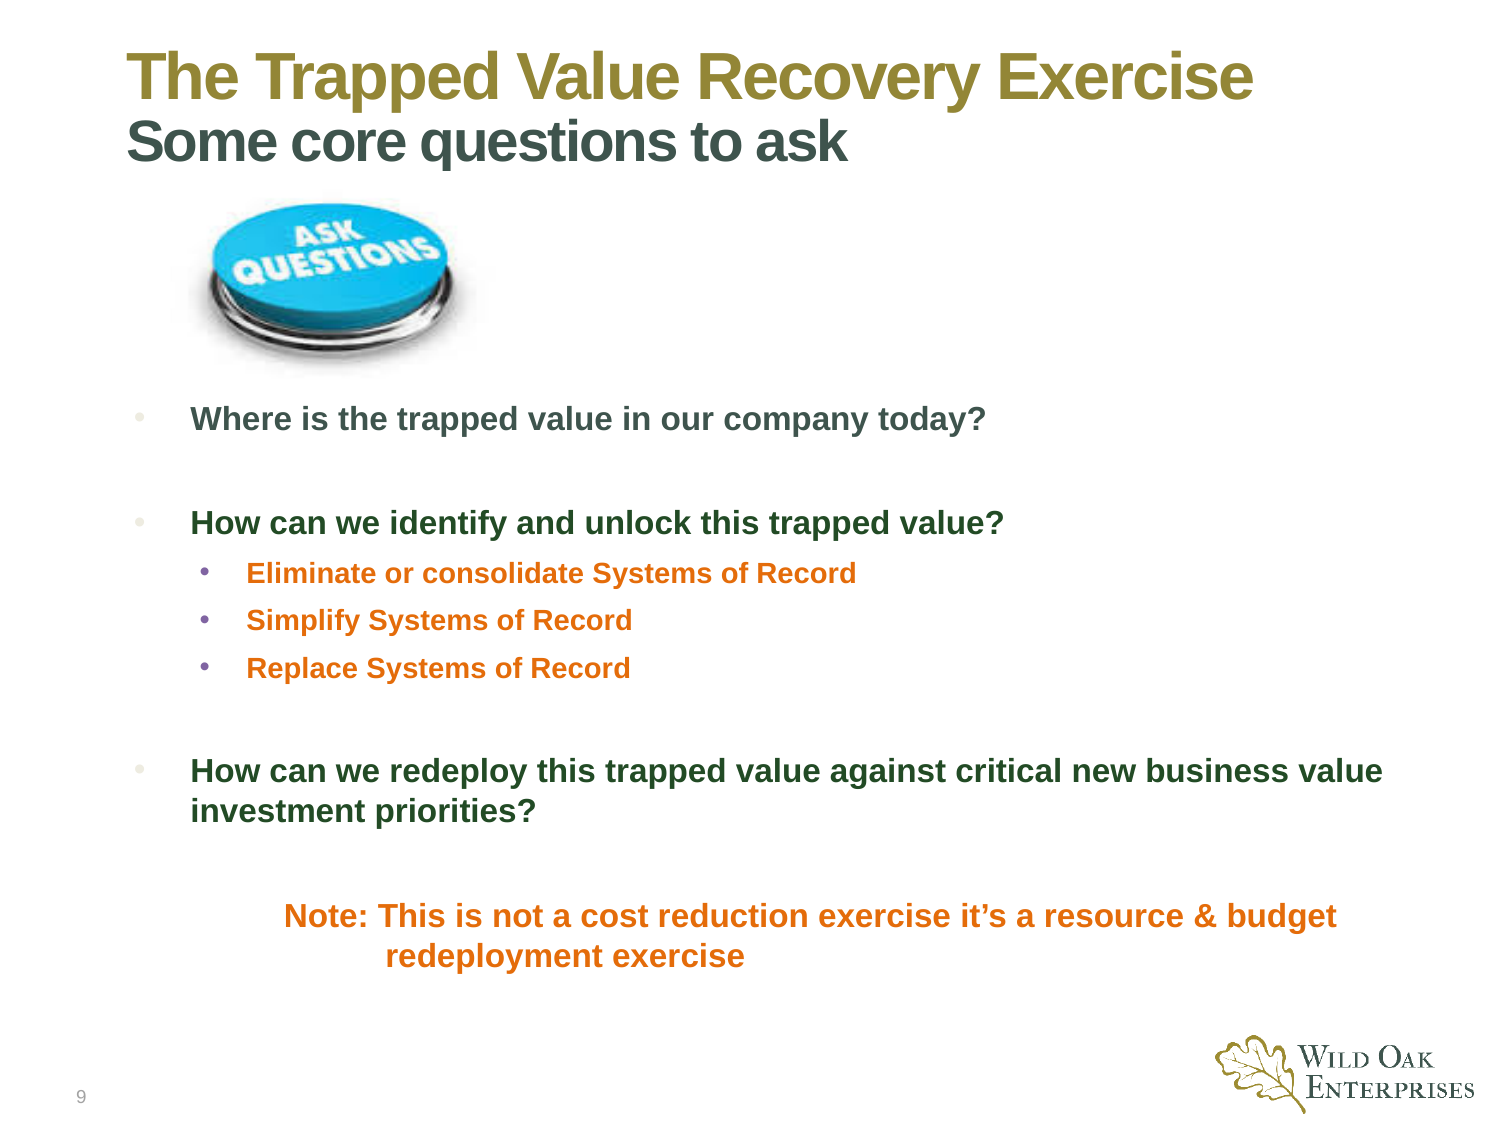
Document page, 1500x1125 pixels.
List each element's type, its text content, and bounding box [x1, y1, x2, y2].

picture [170, 171, 496, 399]
slide_number 9 [17, 1075, 95, 1116]
list Where is the trapped value in our company today? How can we identify and unlock this trapped value? Eliminate or consolidate Systems of Record Simplify Systems of Record Replace Systems of Record How can we redeploy this trapped value against critical new business value investment priorities? Note: This is not a cost reduction exercise it’s a resource & budget redeployment exercise [118, 171, 1434, 1034]
title The Trapped Value Recovery Exercise Some core questions to ask [118, 38, 1437, 201]
picture [1215, 1035, 1474, 1114]
